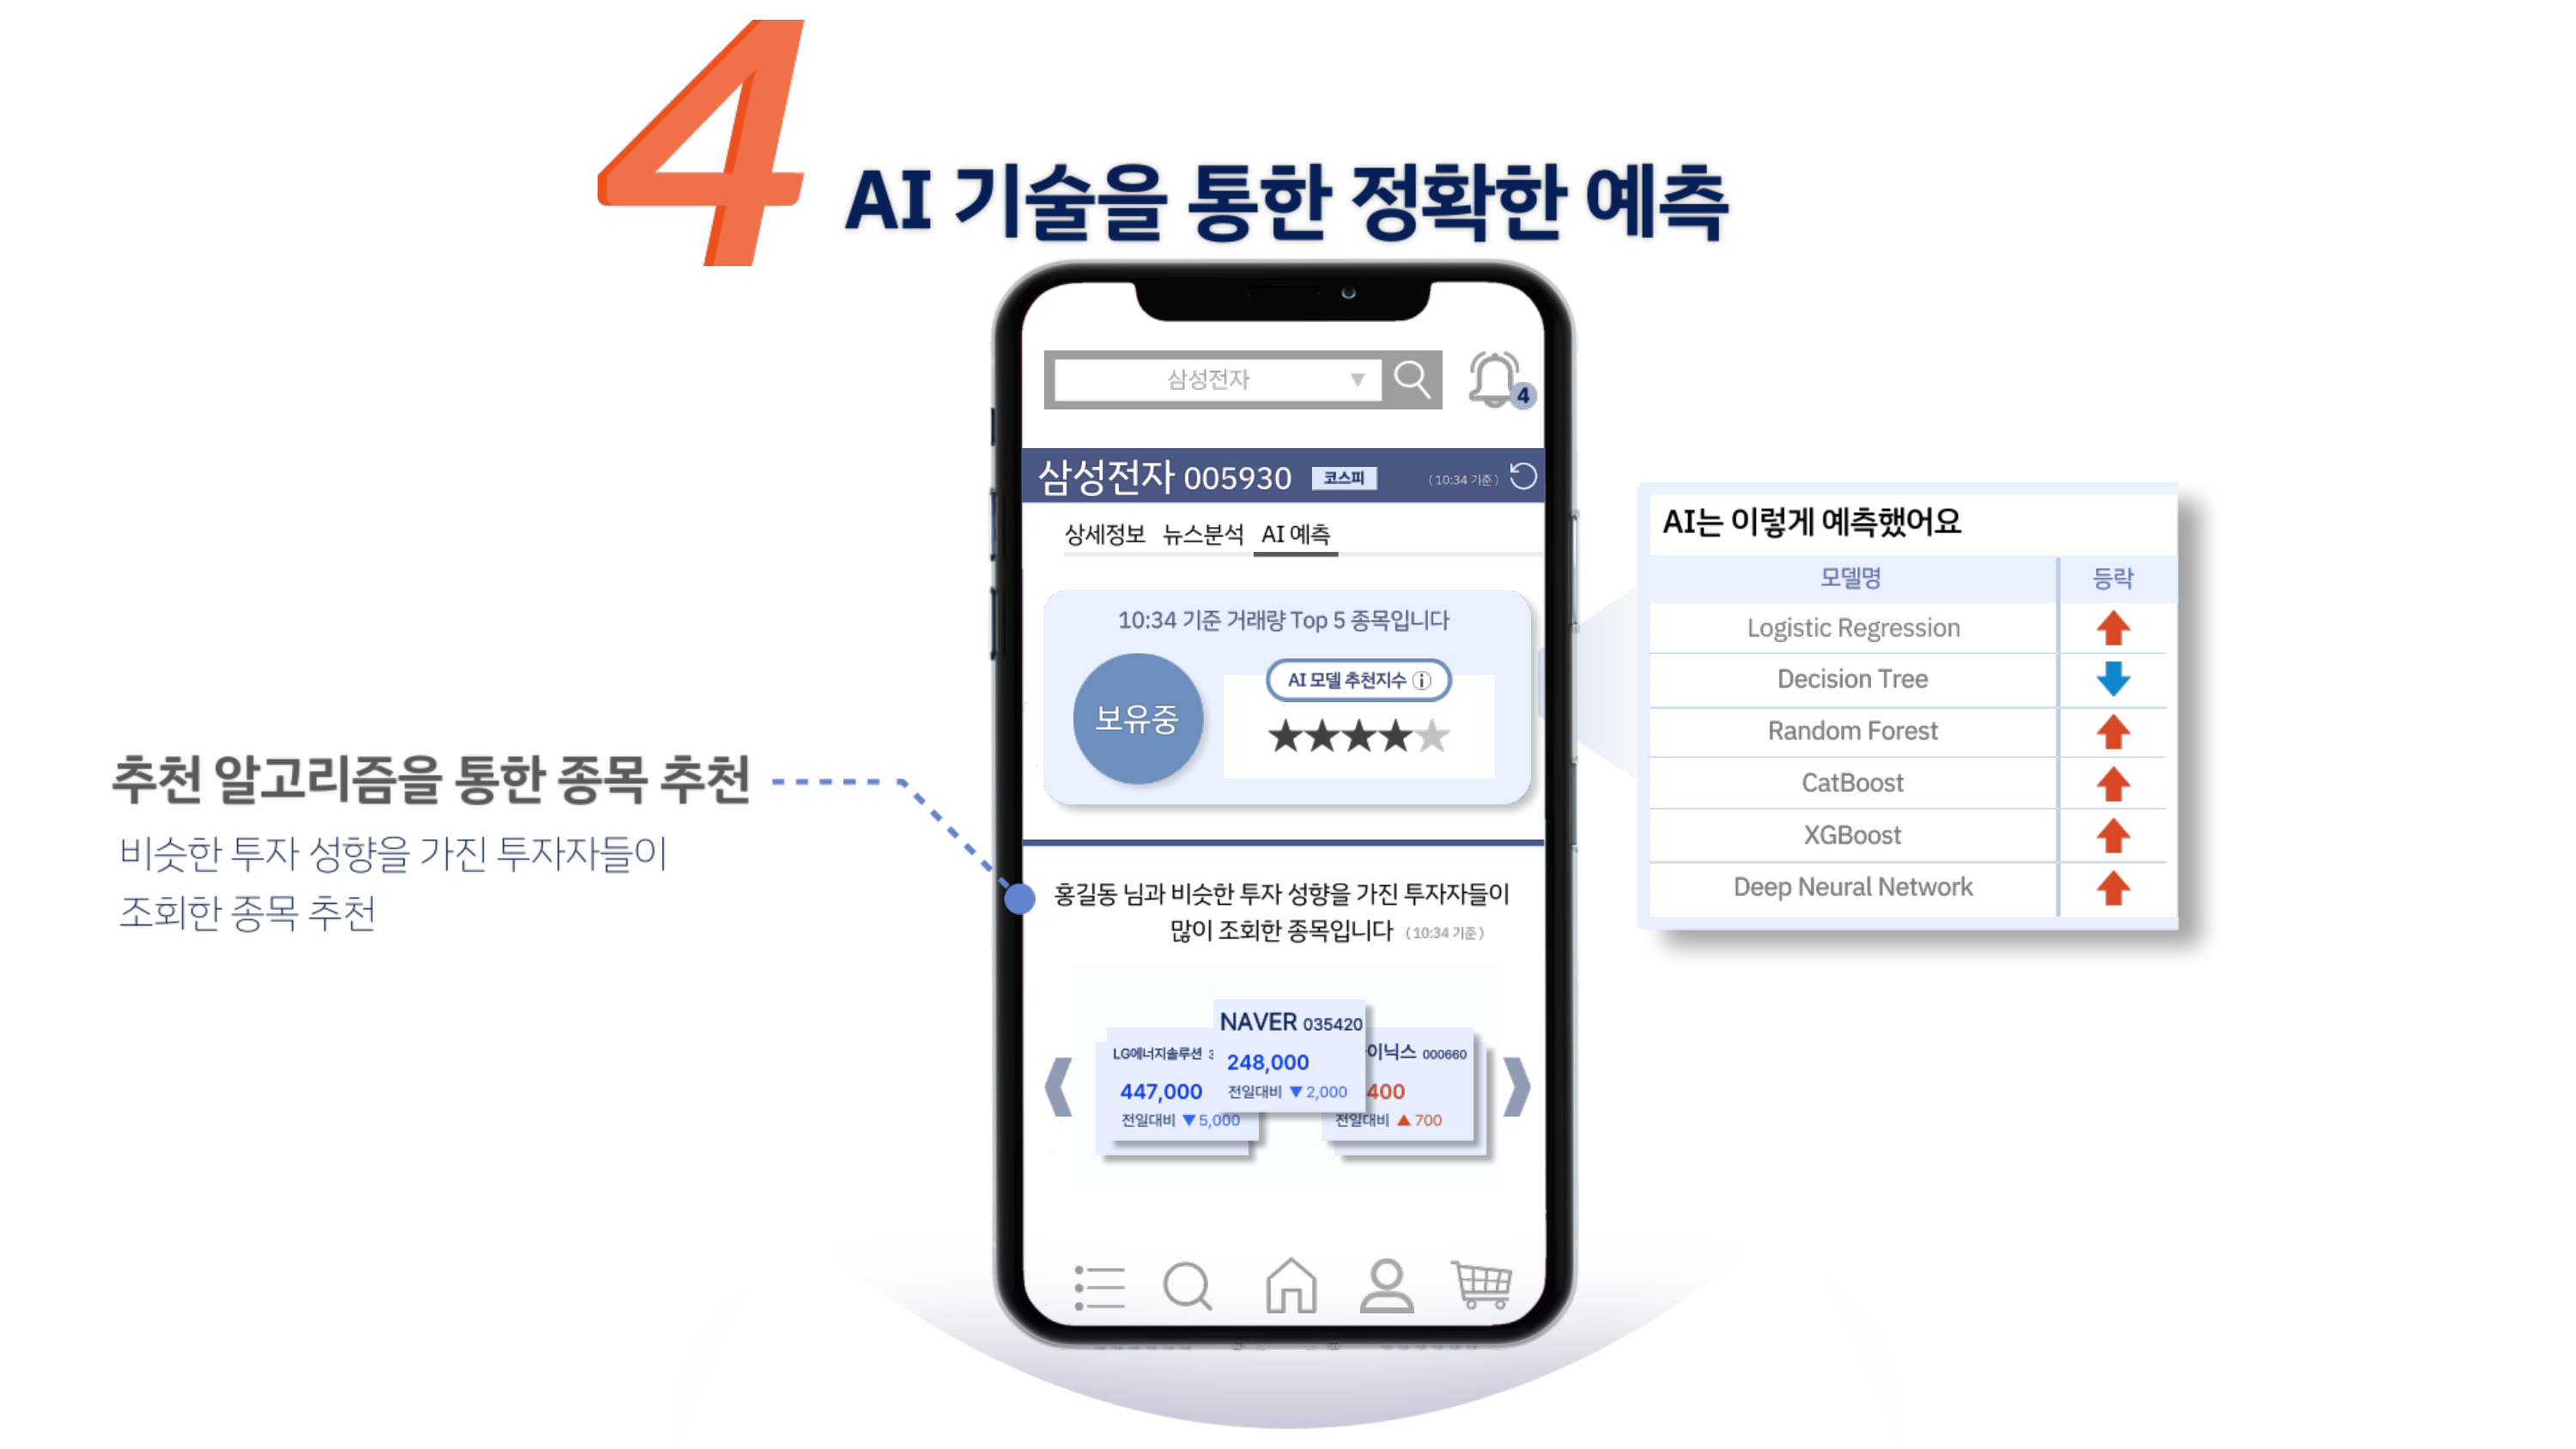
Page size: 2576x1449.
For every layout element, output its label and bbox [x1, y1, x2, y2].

text_box [672, 1235, 1904, 1449]
text_box [1637, 476, 2179, 931]
text_box [896, 778, 1036, 915]
text_box [945, 500, 1635, 1234]
picture [64, 64, 2471, 1172]
text_box [598, 20, 805, 267]
